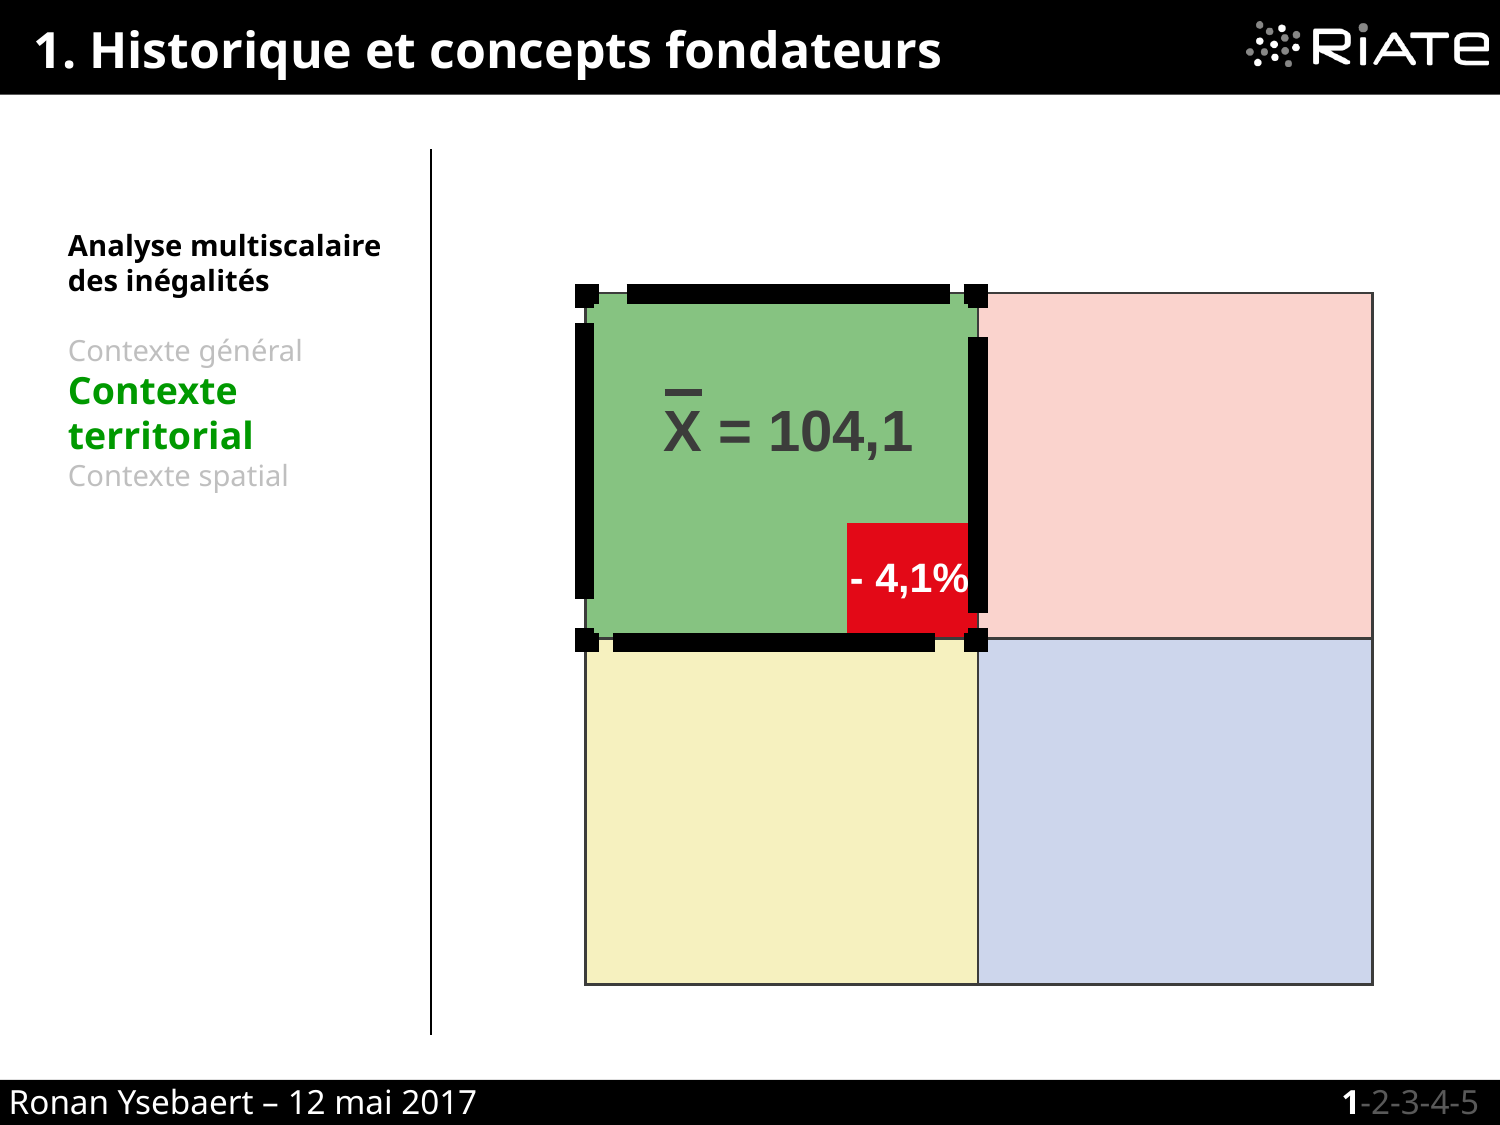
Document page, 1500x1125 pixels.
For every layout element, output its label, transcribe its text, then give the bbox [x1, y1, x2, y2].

text_box Analyse multiscalaire des inégalités Contexte général Contexte territorial Contexte spatial [435, 219, 443, 500]
text_box 1-2-3-4-5 [834, 1073, 1495, 1125]
text_box [655, 1078, 834, 1125]
text_box 1. Historique et concepts fondateurs [19, 10, 1058, 86]
text_box [0, 0, 1500, 97]
text_box [1495, 1078, 1500, 1125]
picture [574, 283, 1375, 987]
text_box Analyse multiscalaire des inégalités Contexte général Contexte territorial Contexte spatial [53, 219, 426, 500]
text_box Ronan Ysebaert – 12 mai 2017 [0, 1073, 655, 1125]
picture [1245, 21, 1489, 67]
